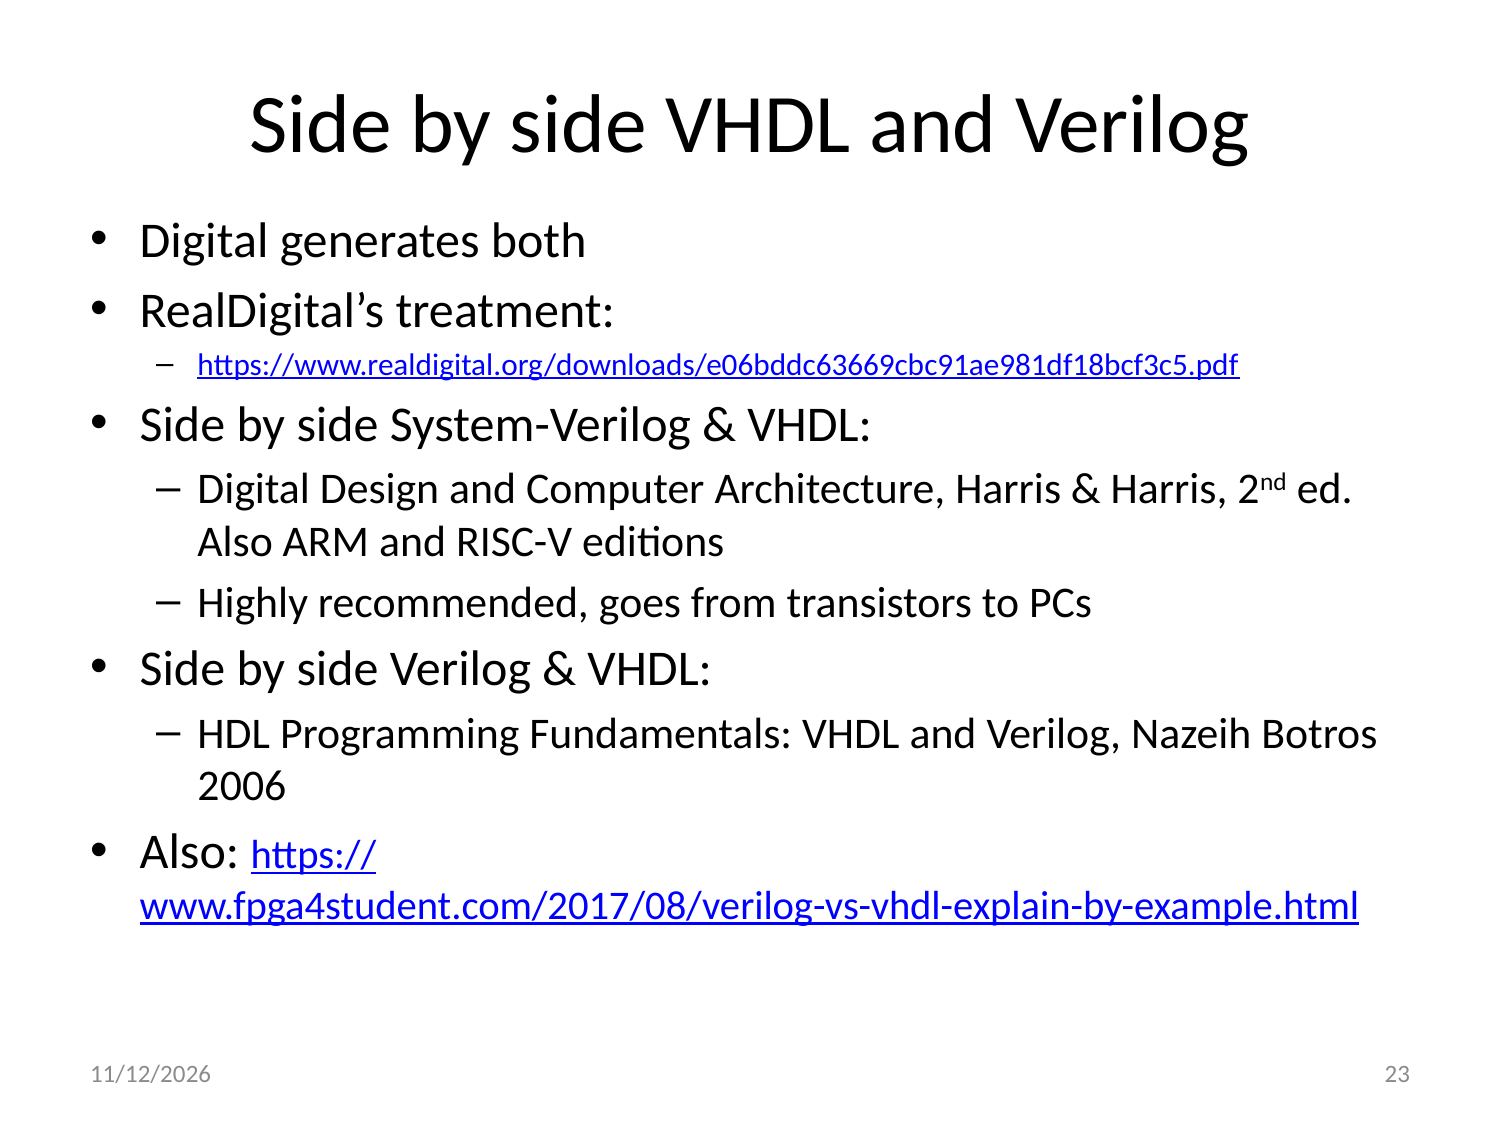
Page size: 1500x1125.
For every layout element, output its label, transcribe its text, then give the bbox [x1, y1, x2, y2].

list Digital generates both RealDigital’s treatment: https://www.realdigital.org/downloads/e06bddc63669cbc91ae981df18bcf3c5.pdf Side by side System-Verilog & VHDL: Digital Design and Computer Architecture, Harris & Harris, 2nd ed. Also ARM and RISC-V editions Highly recommended, goes from transistors to PCs Side by side Verilog & VHDL: HDL Programming Fundamentals: VHDL and Verilog, Nazeih Botros 2006 Also: https://www.fpga4student.com/2017/08/verilog-vs-vhdl-explain-by-example.html [75, 200, 1425, 943]
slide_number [75, 1042, 425, 1103]
title Side by side VHDL and Verilog [75, 50, 1425, 188]
slide_number 23 [1074, 1042, 1425, 1103]
